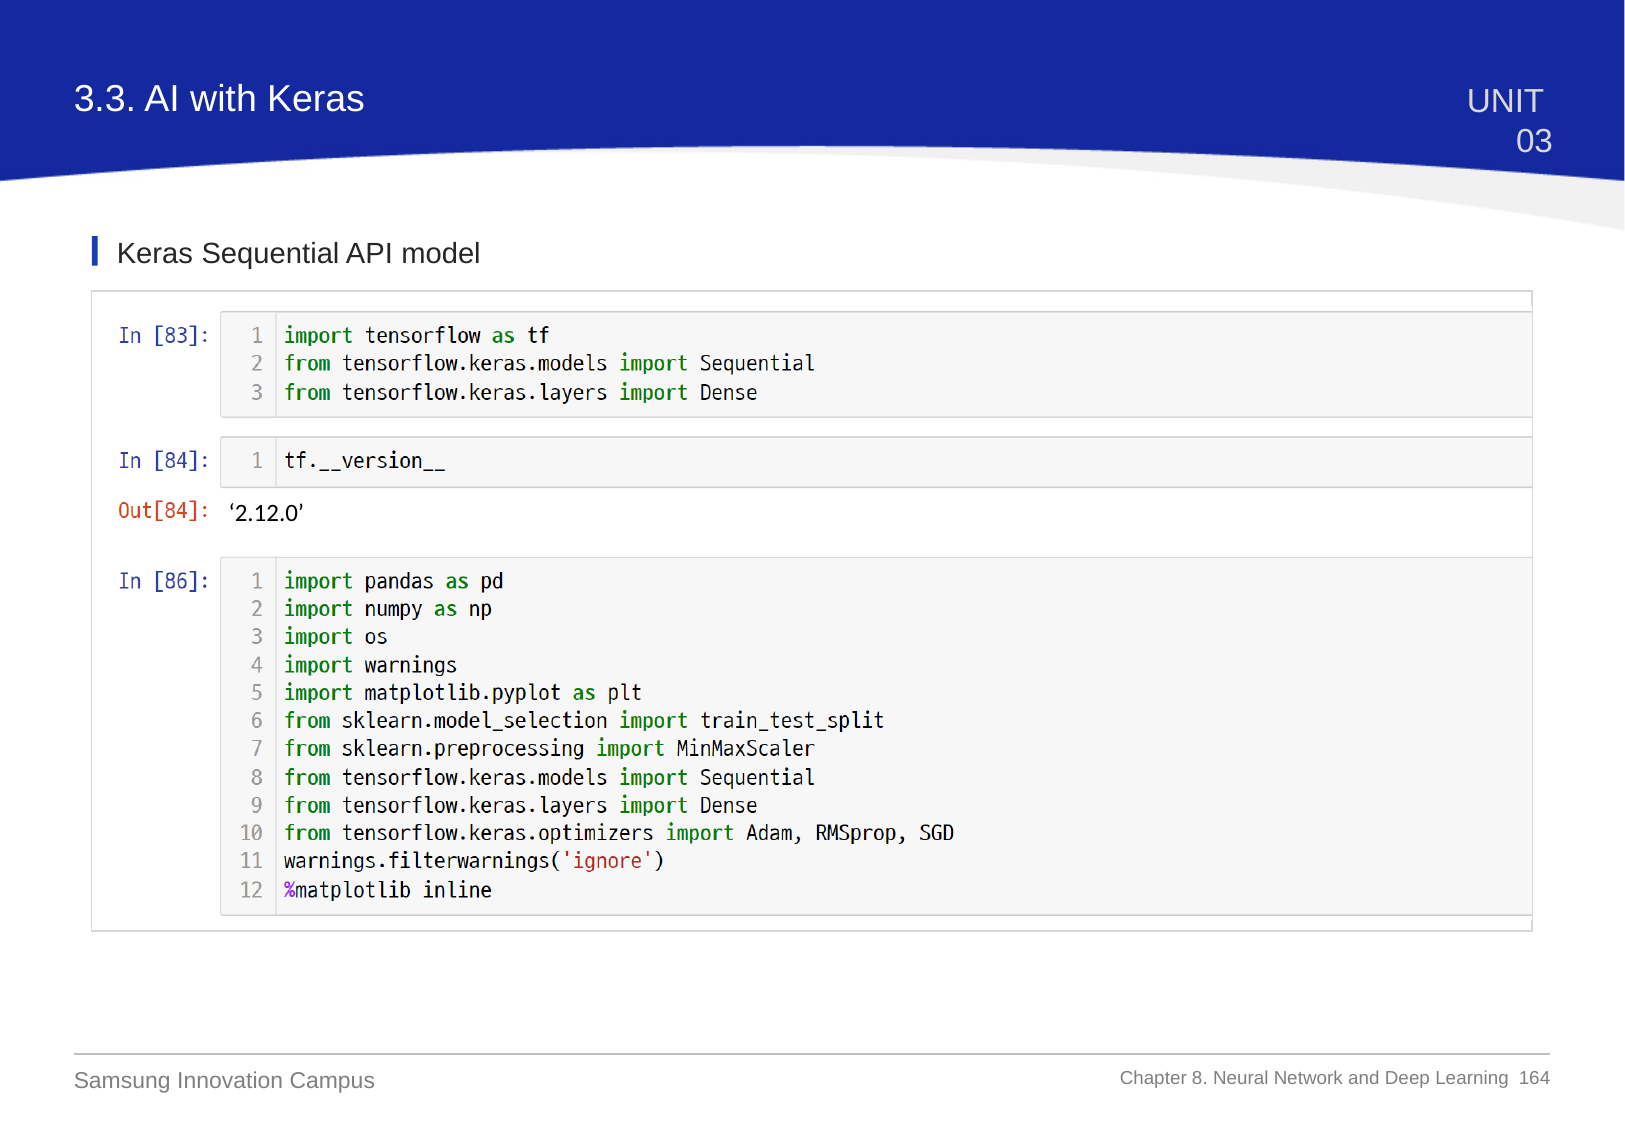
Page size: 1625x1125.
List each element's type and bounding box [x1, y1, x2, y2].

text_box [91, 234, 1533, 270]
text_box [73, 73, 1554, 120]
picture [0, 0, 1625, 1125]
text_box [91, 290, 1533, 932]
